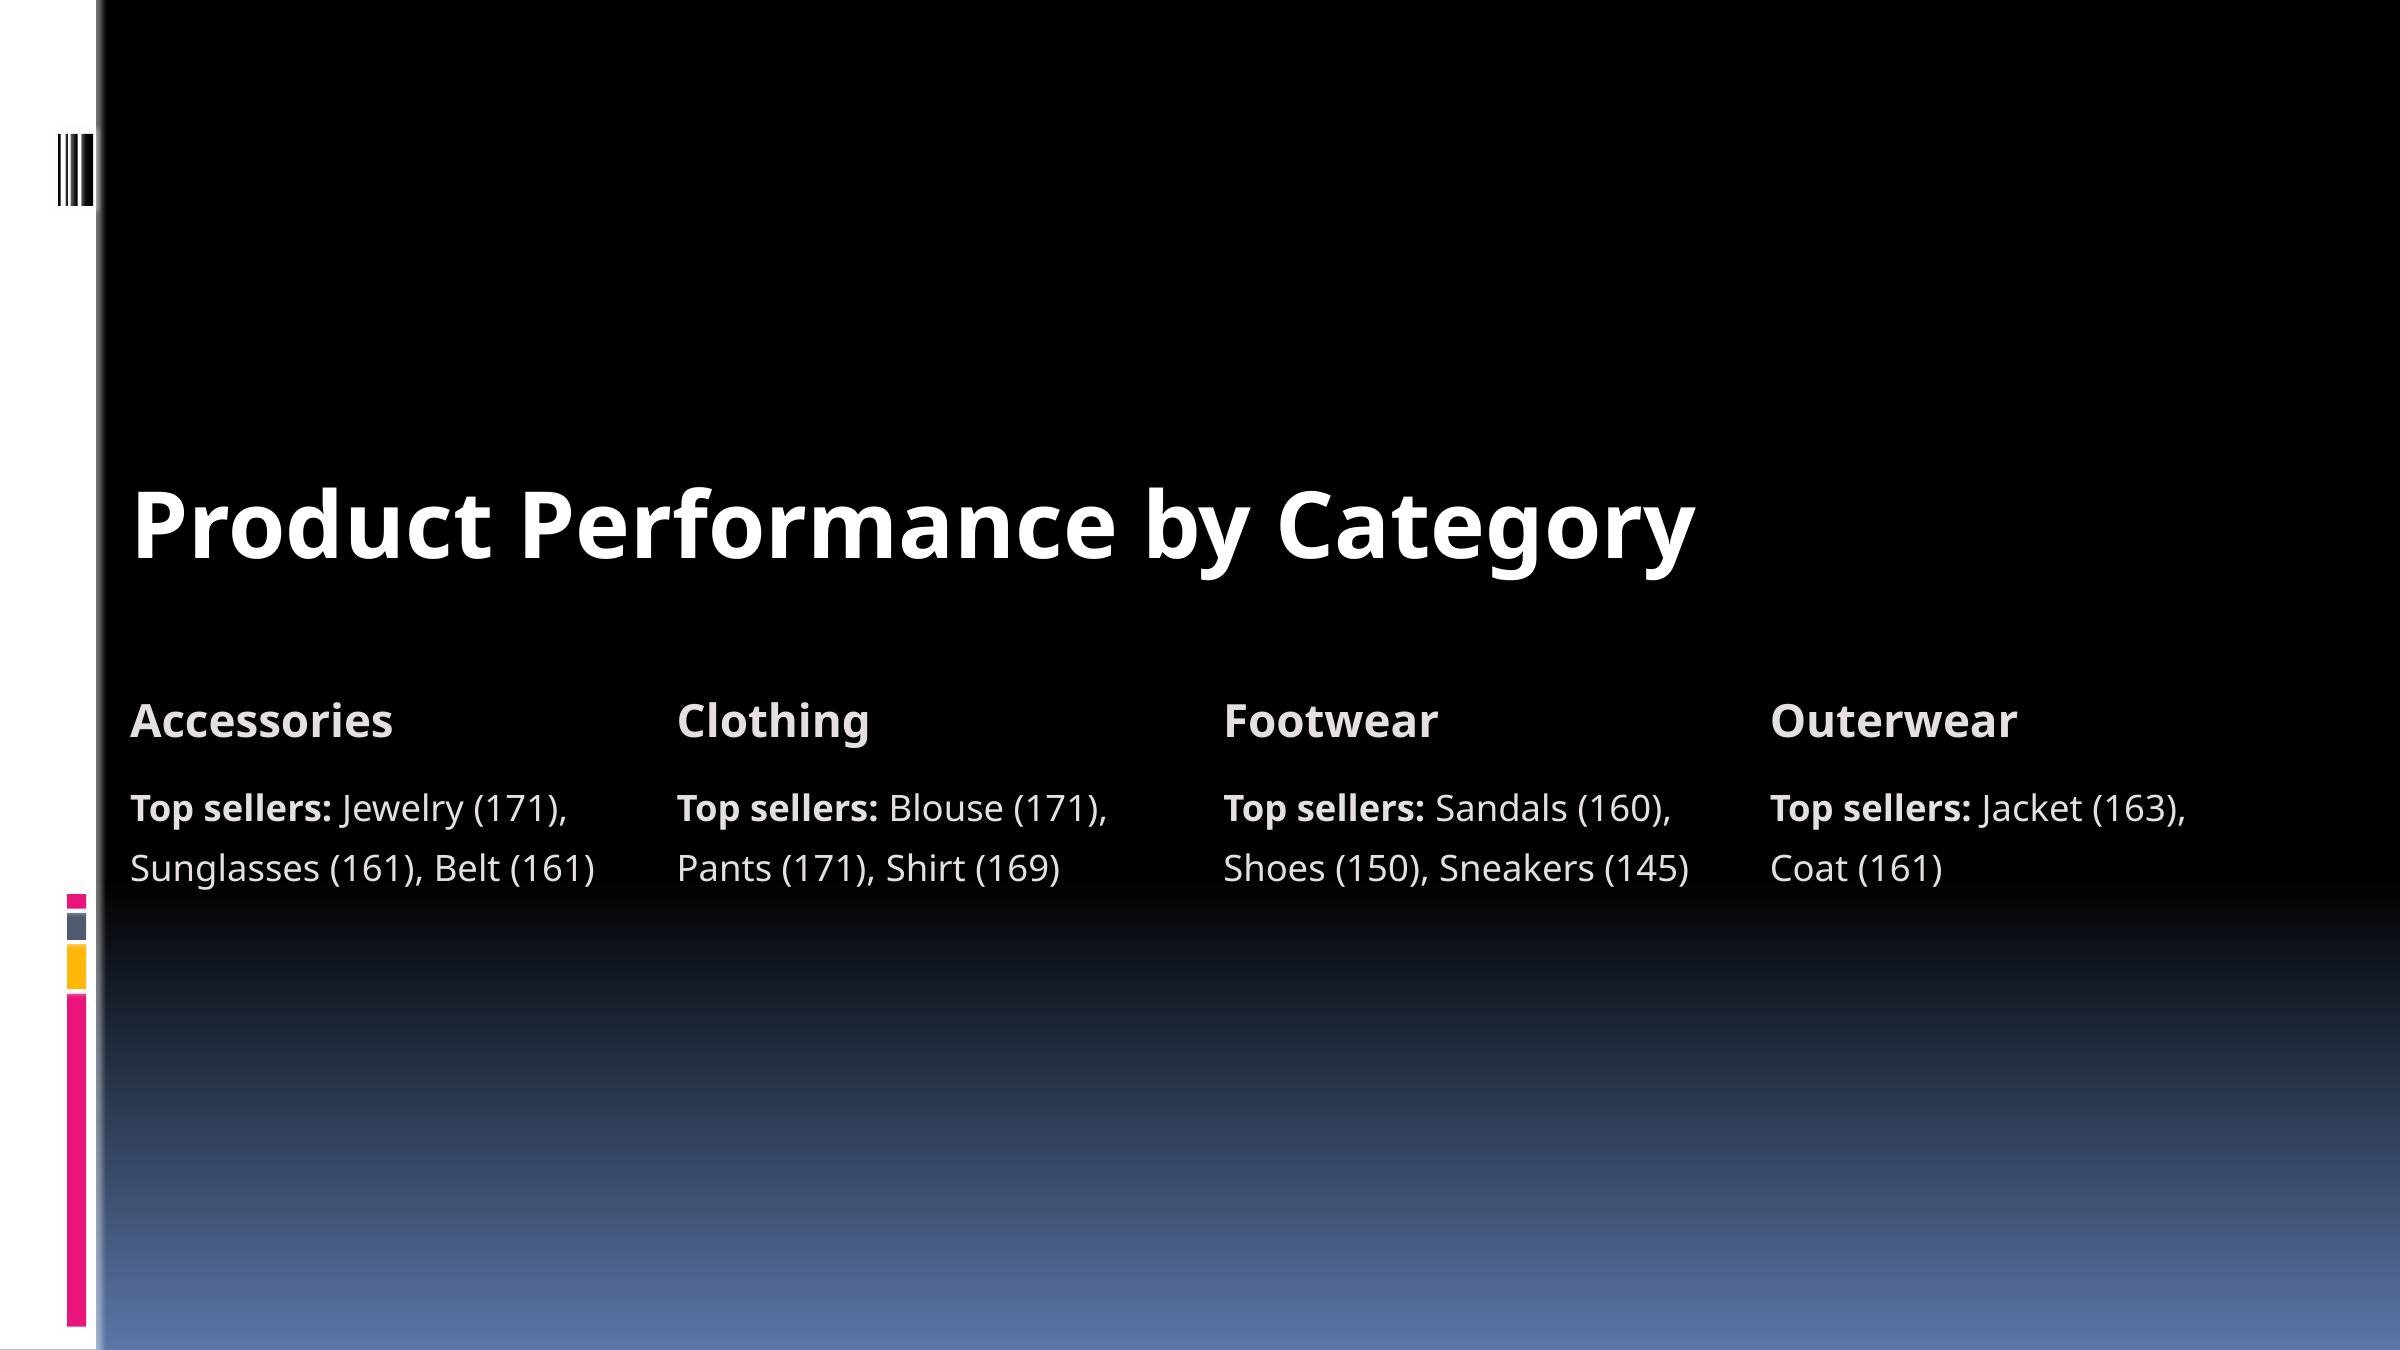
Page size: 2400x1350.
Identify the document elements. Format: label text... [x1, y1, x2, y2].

text_box Clothing [676, 689, 1142, 748]
text_box Accessories [130, 689, 596, 748]
text_box Product Performance by Category [130, 461, 1682, 578]
text_box Top sellers: Jewelry (171), Sunglasses (161), Belt (161) [130, 769, 631, 889]
text_box Top sellers: Sandals (160), Shoes (150), Sneakers (145) [1223, 769, 1724, 889]
text_box Top sellers: Blouse (171), Pants (171), Shirt (169) [676, 769, 1177, 889]
text_box Outerwear [1769, 689, 2235, 748]
text_box Top sellers: Jacket (163), Coat (161) [1769, 769, 2270, 889]
text_box Footwear [1223, 689, 1689, 748]
